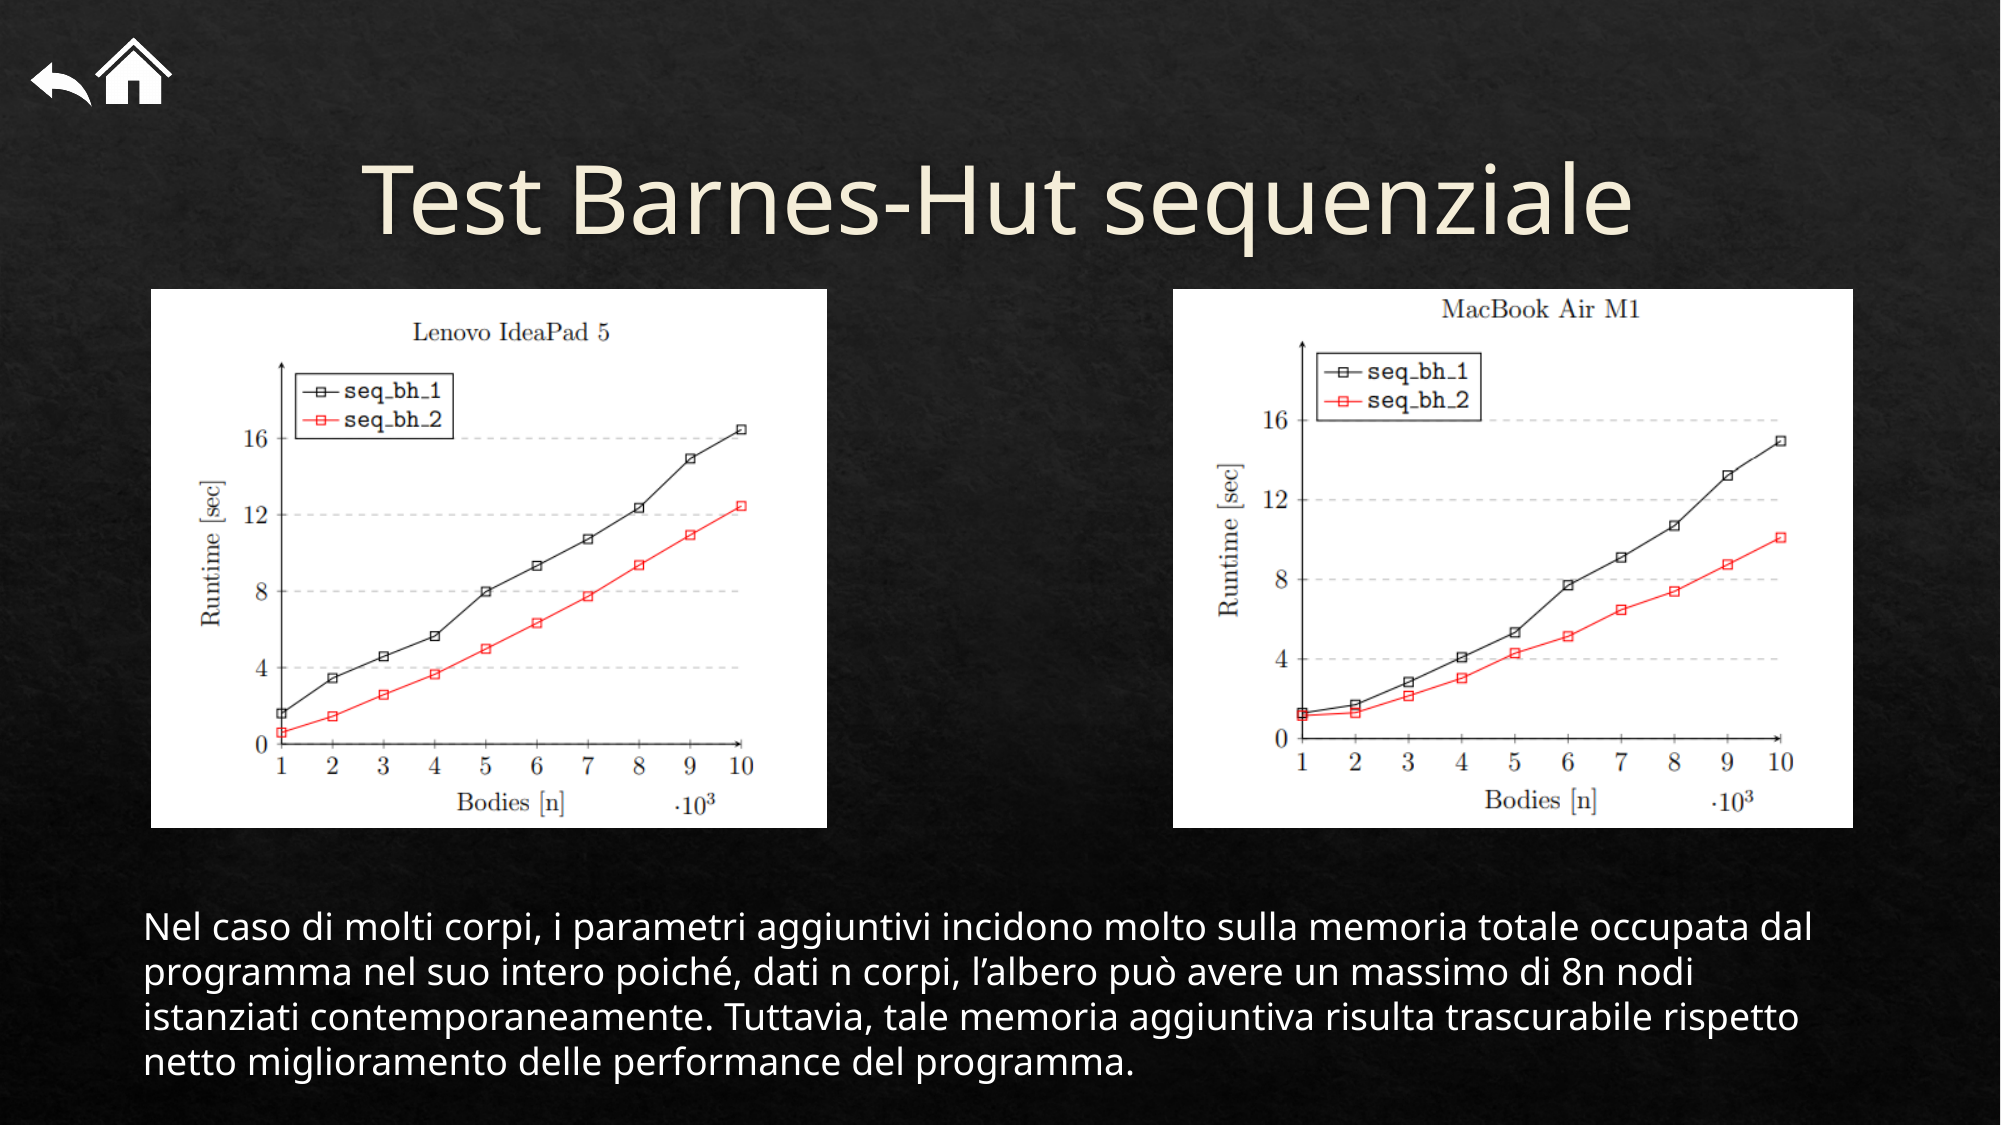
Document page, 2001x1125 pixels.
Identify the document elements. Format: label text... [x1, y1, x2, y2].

text_box Nel caso di molti corpi, i parametri aggiuntivi incidono molto sulla memoria totale occupata dal programma nel suo intero poiché, dati n corpi, l’albero può avere un massimo di 8n nodi istanziati contemporaneamente. Tuttavia, tale memoria aggiuntiva risulta trascurabile rispetto netto miglioramento delle performance del programma. [128, 895, 1849, 1090]
title Test Barnes-Hut sequenziale [149, 99, 1849, 307]
picture [151, 289, 827, 828]
picture [1173, 289, 1853, 828]
picture [23, 26, 178, 121]
